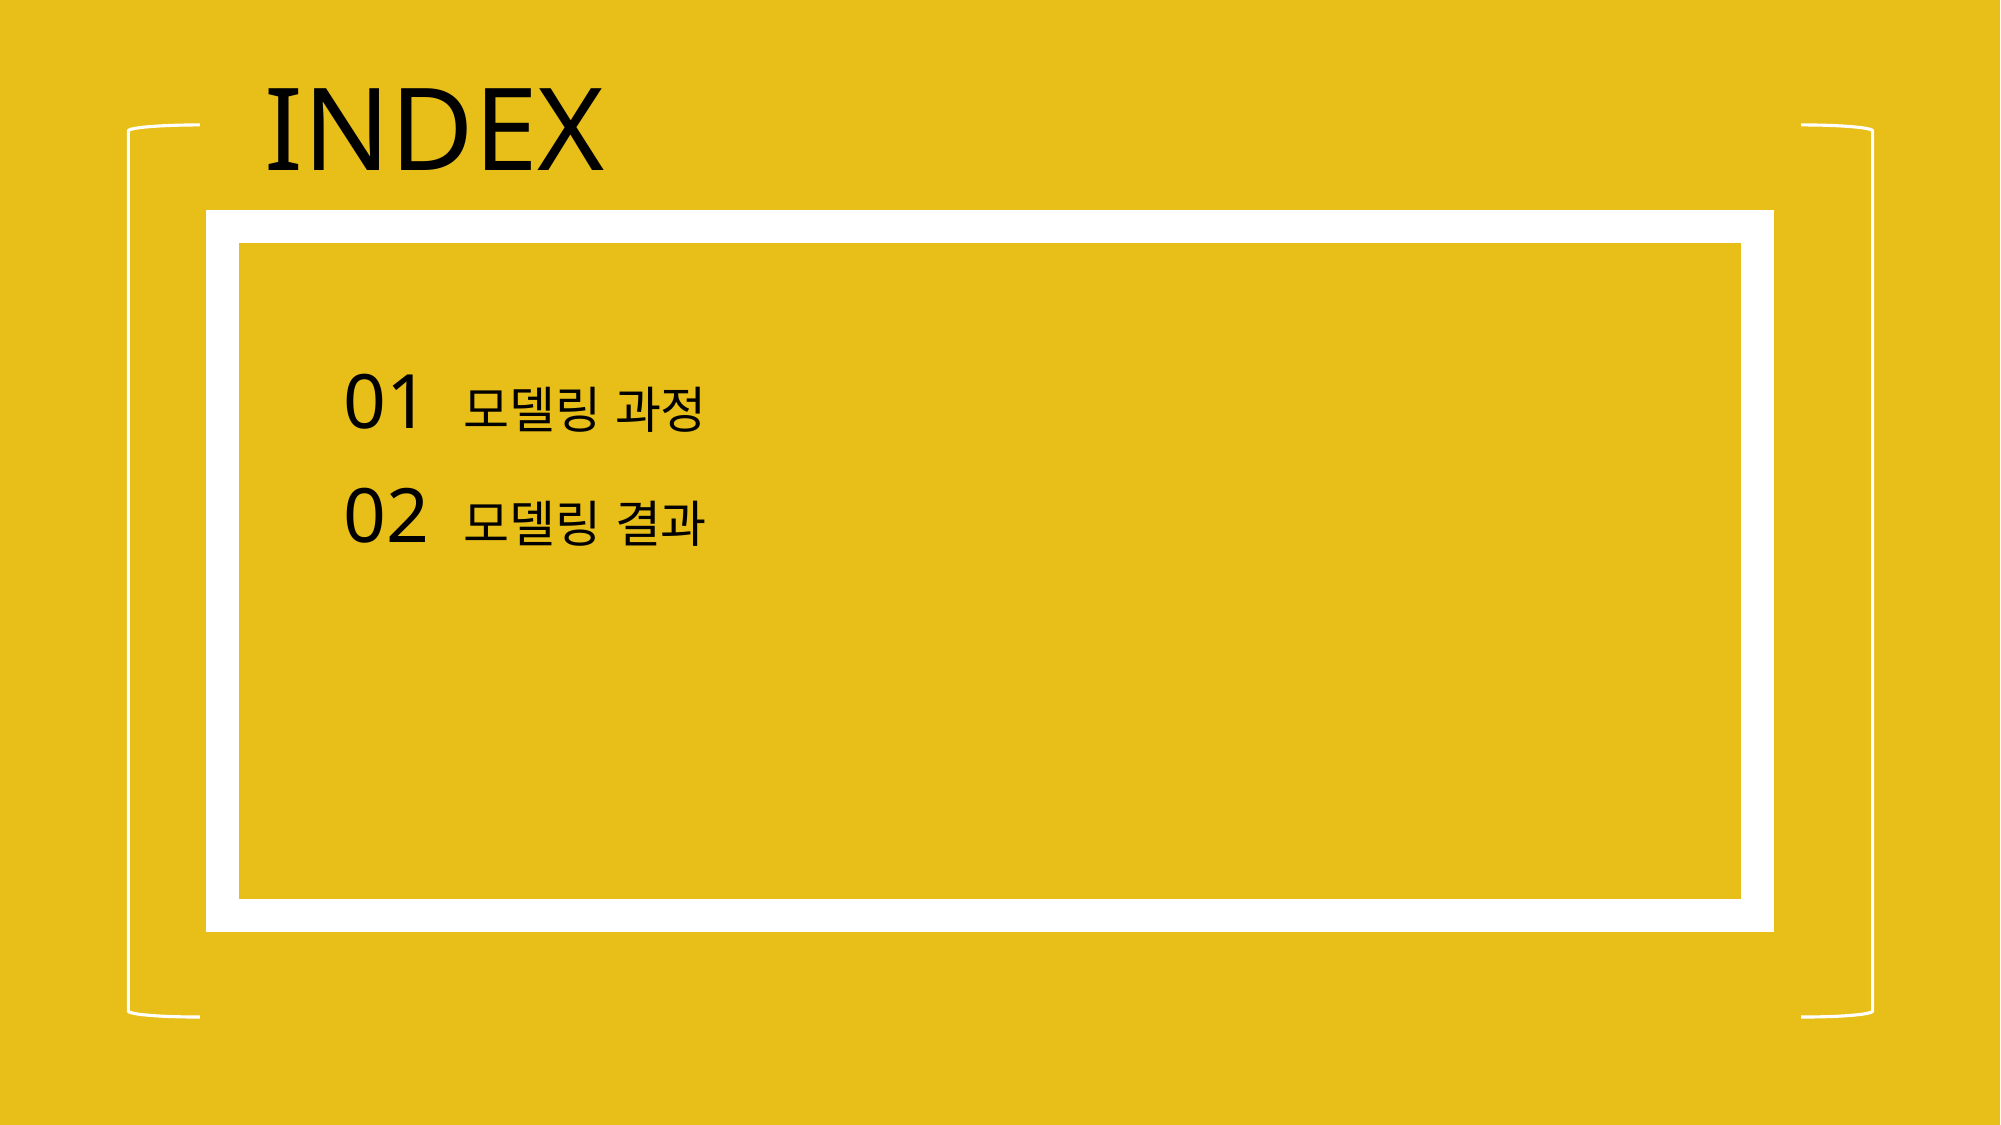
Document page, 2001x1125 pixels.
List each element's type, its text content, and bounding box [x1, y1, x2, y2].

text_box [1801, 124, 1874, 1018]
text_box 01 모델링 과정 [329, 346, 723, 452]
text_box 02 모델링 결과 [329, 460, 723, 566]
text_box [127, 124, 200, 1018]
text_box [221, 225, 1759, 917]
text_box INDEX [250, 47, 620, 201]
